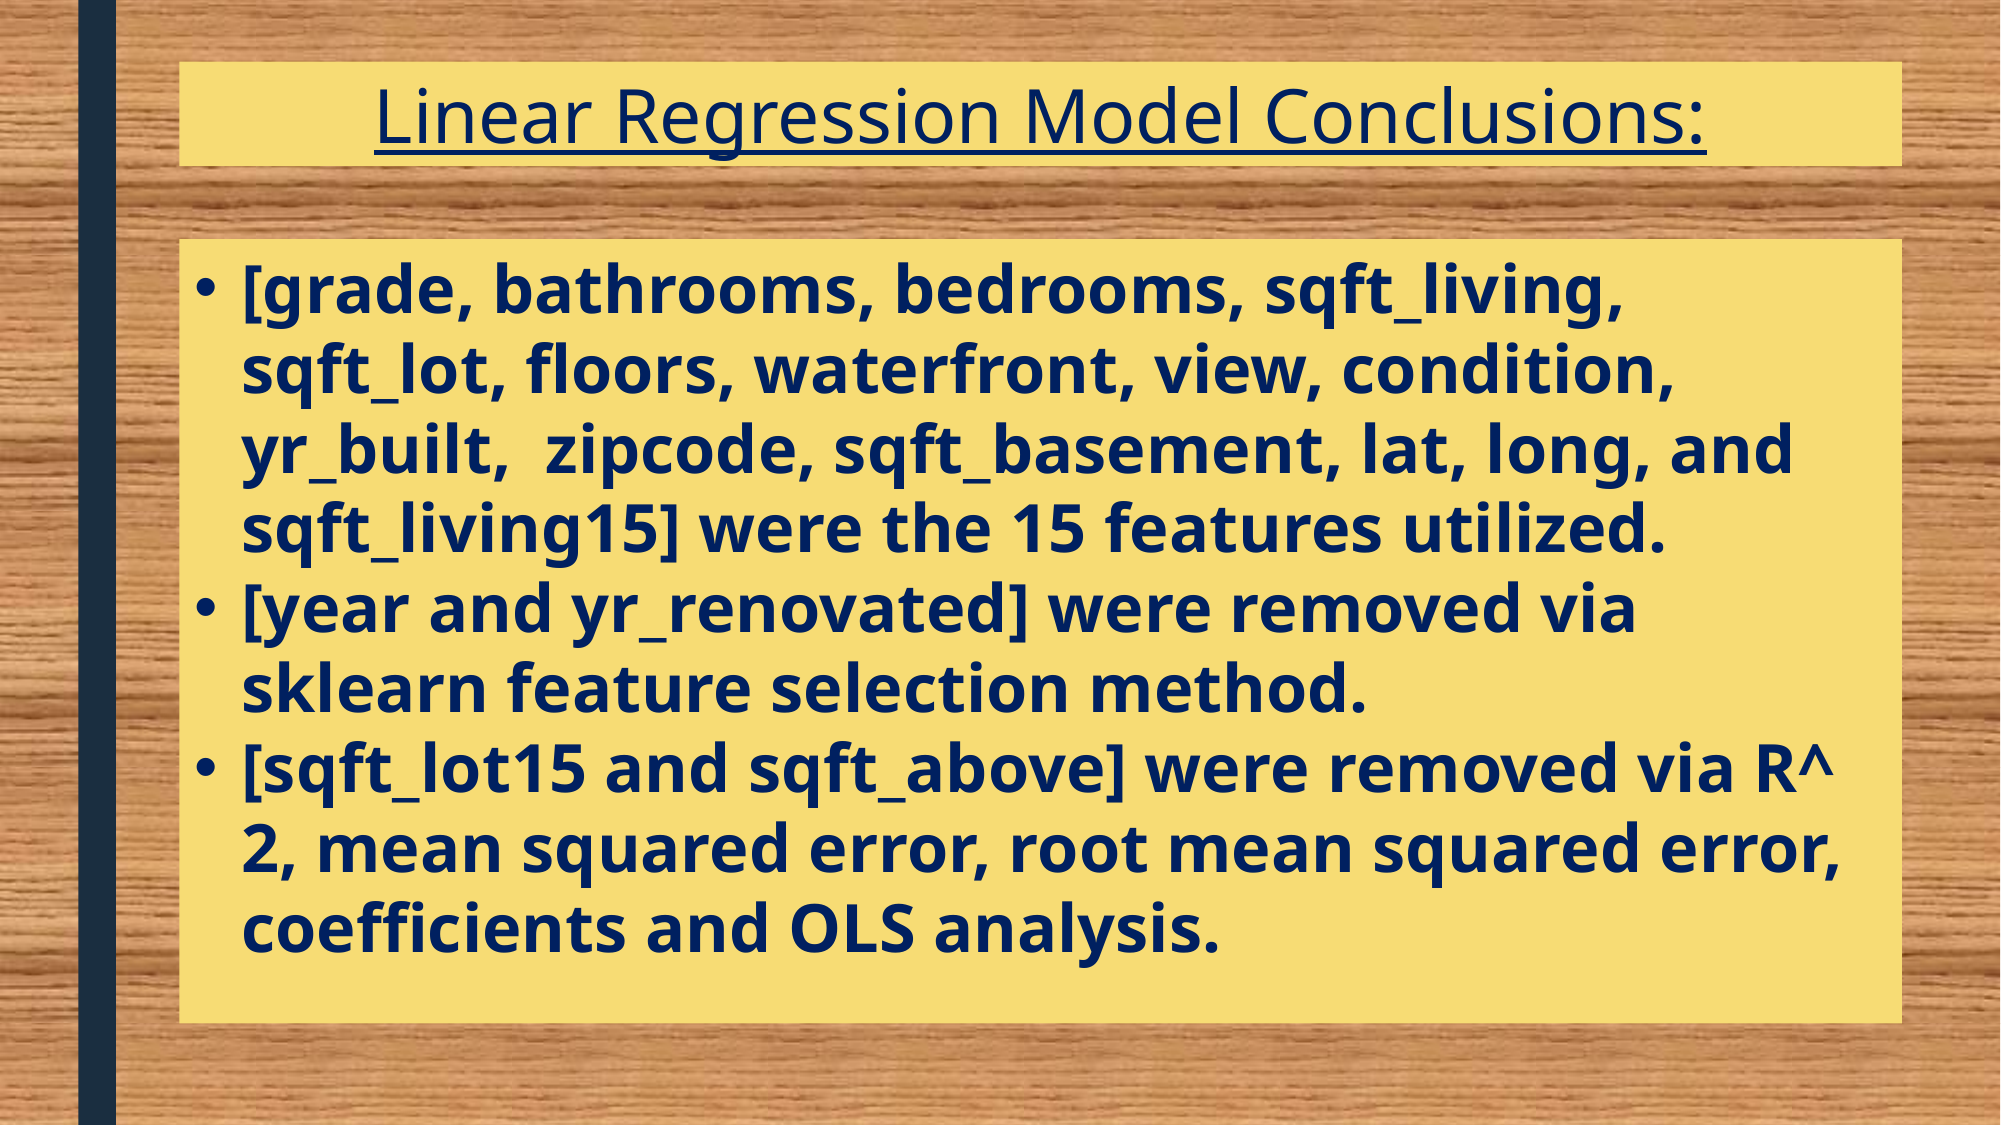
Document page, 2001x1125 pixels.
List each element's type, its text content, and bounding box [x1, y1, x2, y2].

text_box [grade, bathrooms, bedrooms, sqft_living, sqft_lot, floors, waterfront, view, condition, yr_built, zipcode, sqft_basement, lat, long, and sqft_living15] were the 15 features utilized. [year and yr_renovated] were removed via sklearn feature selection method. [sqft_lot15 and sqft_above] were removed via R^ 2, mean squared error, root mean squared error, coefficients and OLS analysis. [179, 239, 1902, 1024]
picture [116, 0, 2001, 1125]
text_box Linear Regression Model Conclusions: [179, 61, 1902, 167]
picture [0, 0, 78, 1125]
